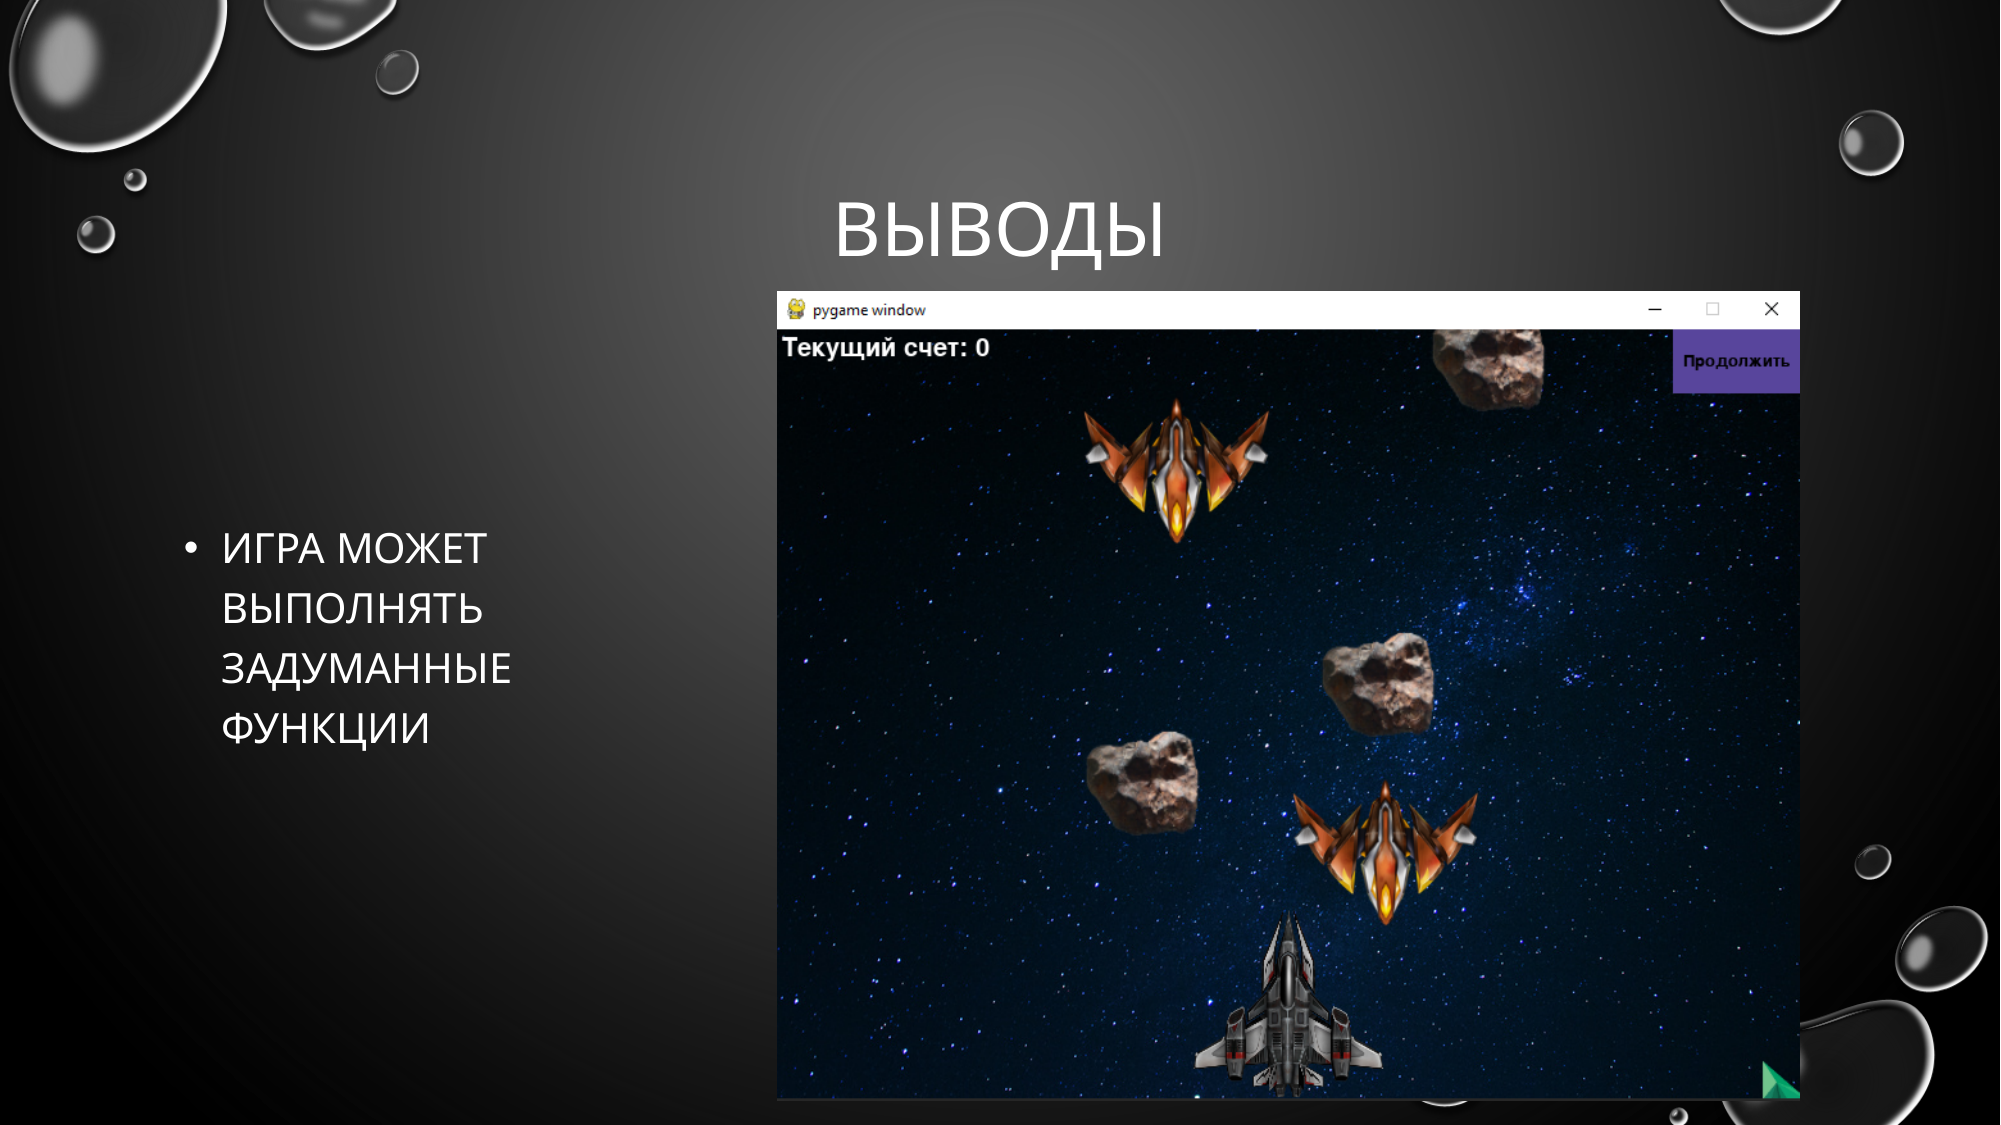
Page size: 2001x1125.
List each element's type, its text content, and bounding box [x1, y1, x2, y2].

picture [0, 0, 2000, 1125]
title Выводы [149, 101, 1851, 364]
list Игра может выполнять задуманные функции [168, 504, 712, 936]
